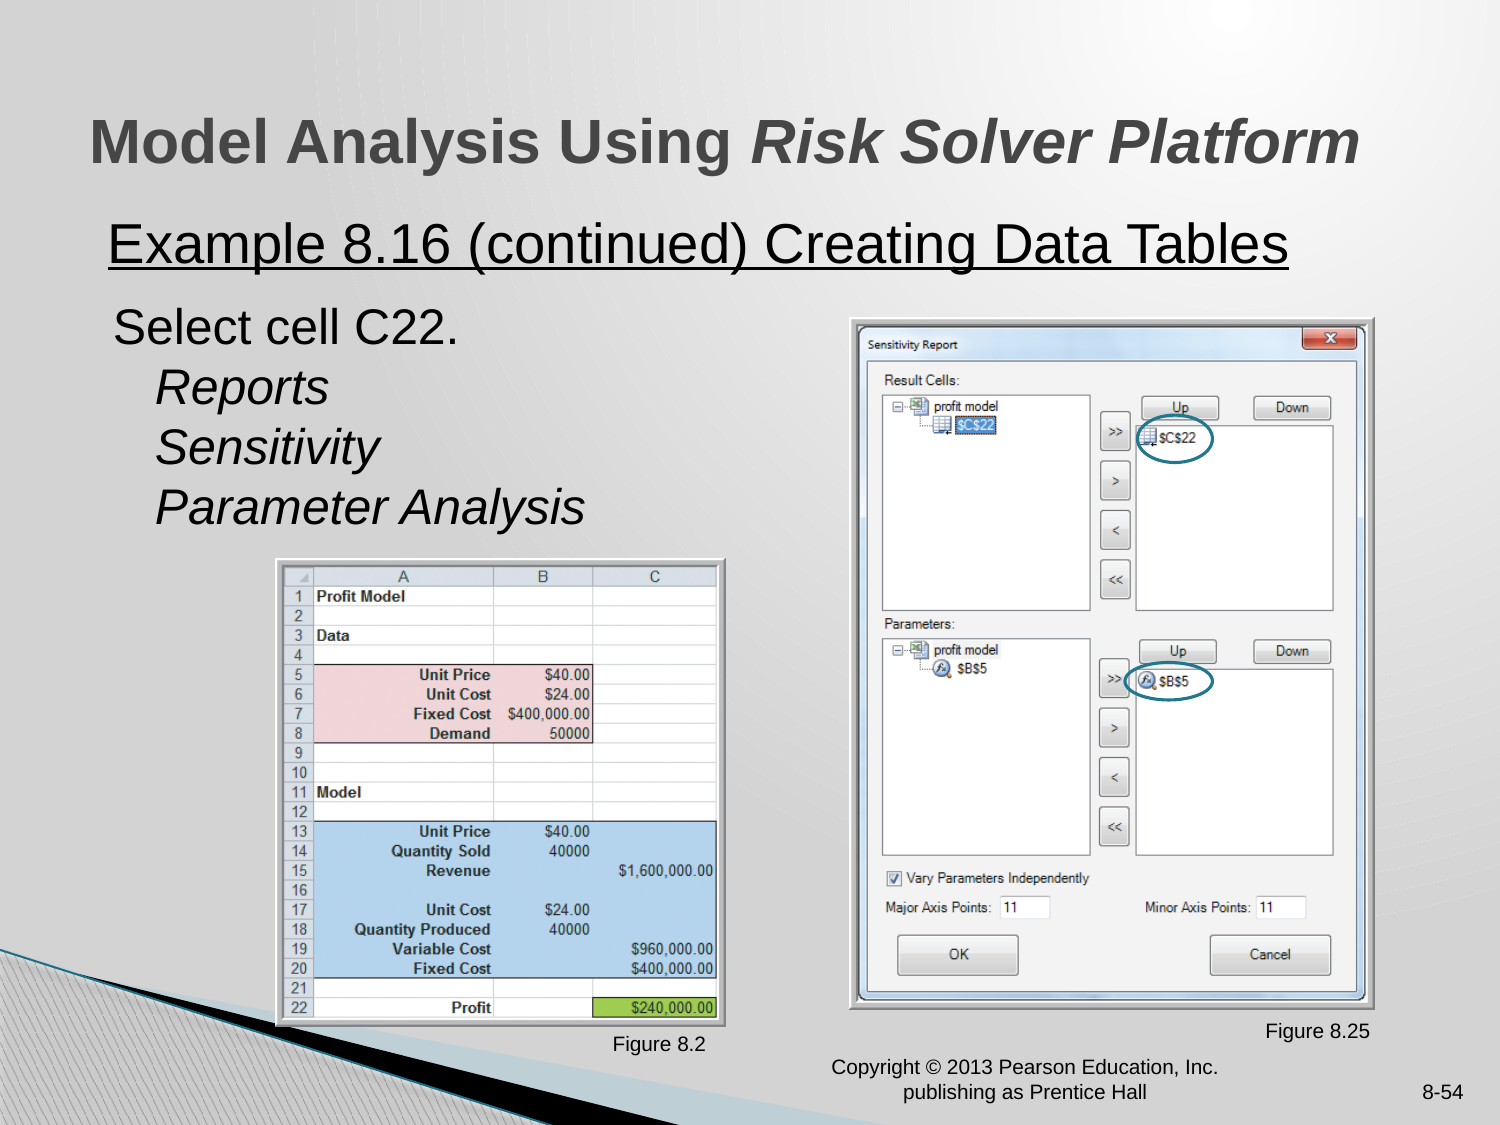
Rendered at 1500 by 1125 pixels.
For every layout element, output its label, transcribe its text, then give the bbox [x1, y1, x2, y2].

title Model Analysis Using Risk Solver Platform [75, 45, 1425, 233]
text_box Figure 8.25 [1250, 1009, 1386, 1050]
list Example 8.16 (continued) Creating Data Tables [74, 199, 1426, 943]
text_box Select cell C22. Reports Sensitivity Parameter Analysis [98, 287, 813, 603]
picture [274, 557, 726, 1027]
footer Copyright © 2013 Pearson Education, Inc. publishing as Prentice Hall [812, 1051, 1238, 1112]
picture [849, 317, 1375, 1011]
slide_number 8-54 [1362, 1051, 1479, 1112]
text_box Figure 8.2 [597, 1037, 721, 1063]
